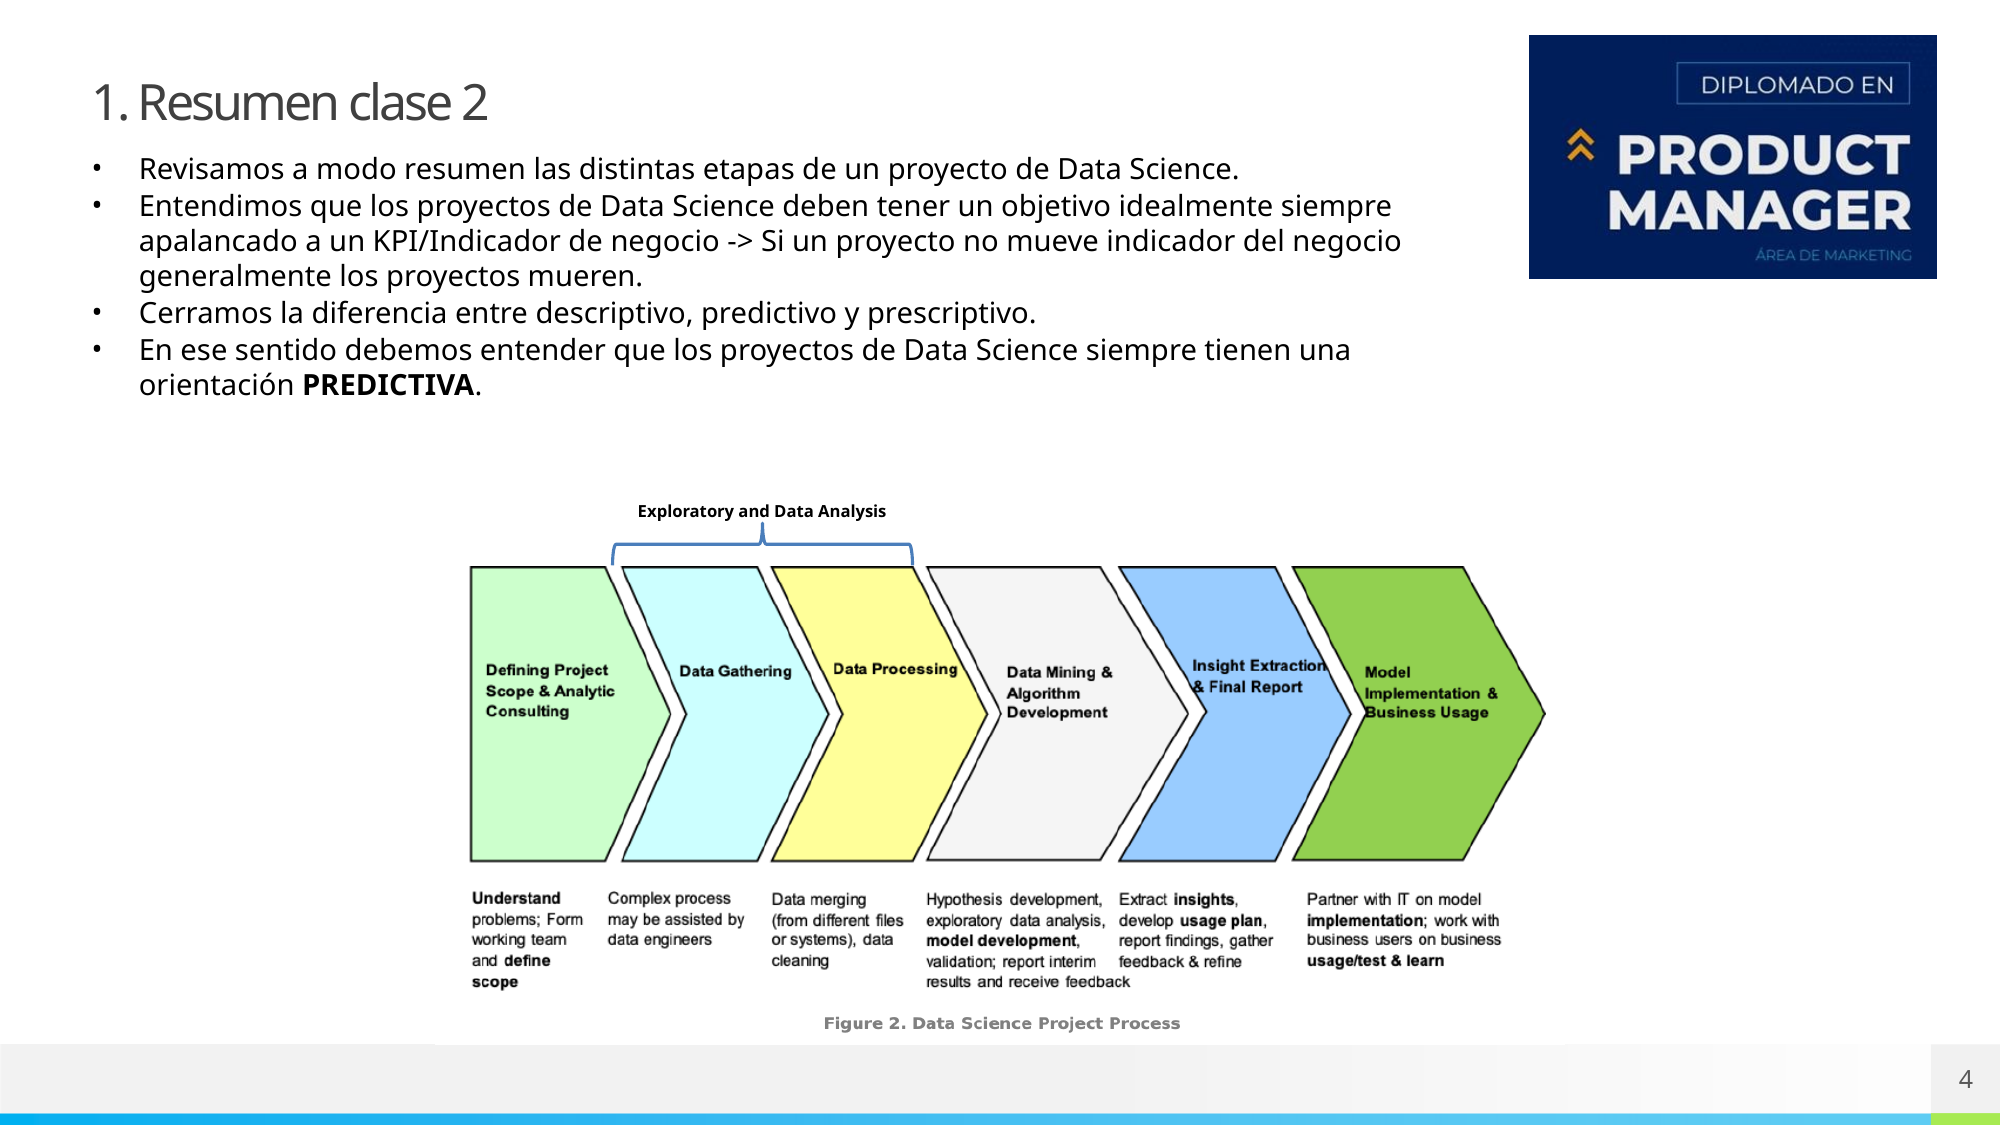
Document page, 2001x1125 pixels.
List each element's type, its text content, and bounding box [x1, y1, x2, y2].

text_box Revisamos a modo resumen las distintas etapas de un proyecto de Data Science. Entendimos que los proyectos de Data Science deben tener un objetivo idealmente siempre apalancado a un KPI/Indicador de negocio -> Si un proyecto no mueve indicador del negocio generalmente los proyectos mueren. Cerramos la diferencia entre descriptivo, predictivo y prescriptivo. En ese sentido debemos entender que los proyectos de Data Science siempre tienen una orientación PREDICTIVA. [89, 147, 1513, 475]
title 1. Resumen clase 2 [89, 68, 1244, 147]
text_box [435, 493, 1565, 1045]
text_box [1930, 1044, 2000, 1114]
slide_number 4 [1945, 1061, 1988, 1125]
picture [1529, 34, 1938, 280]
picture [0, 1044, 1930, 1125]
